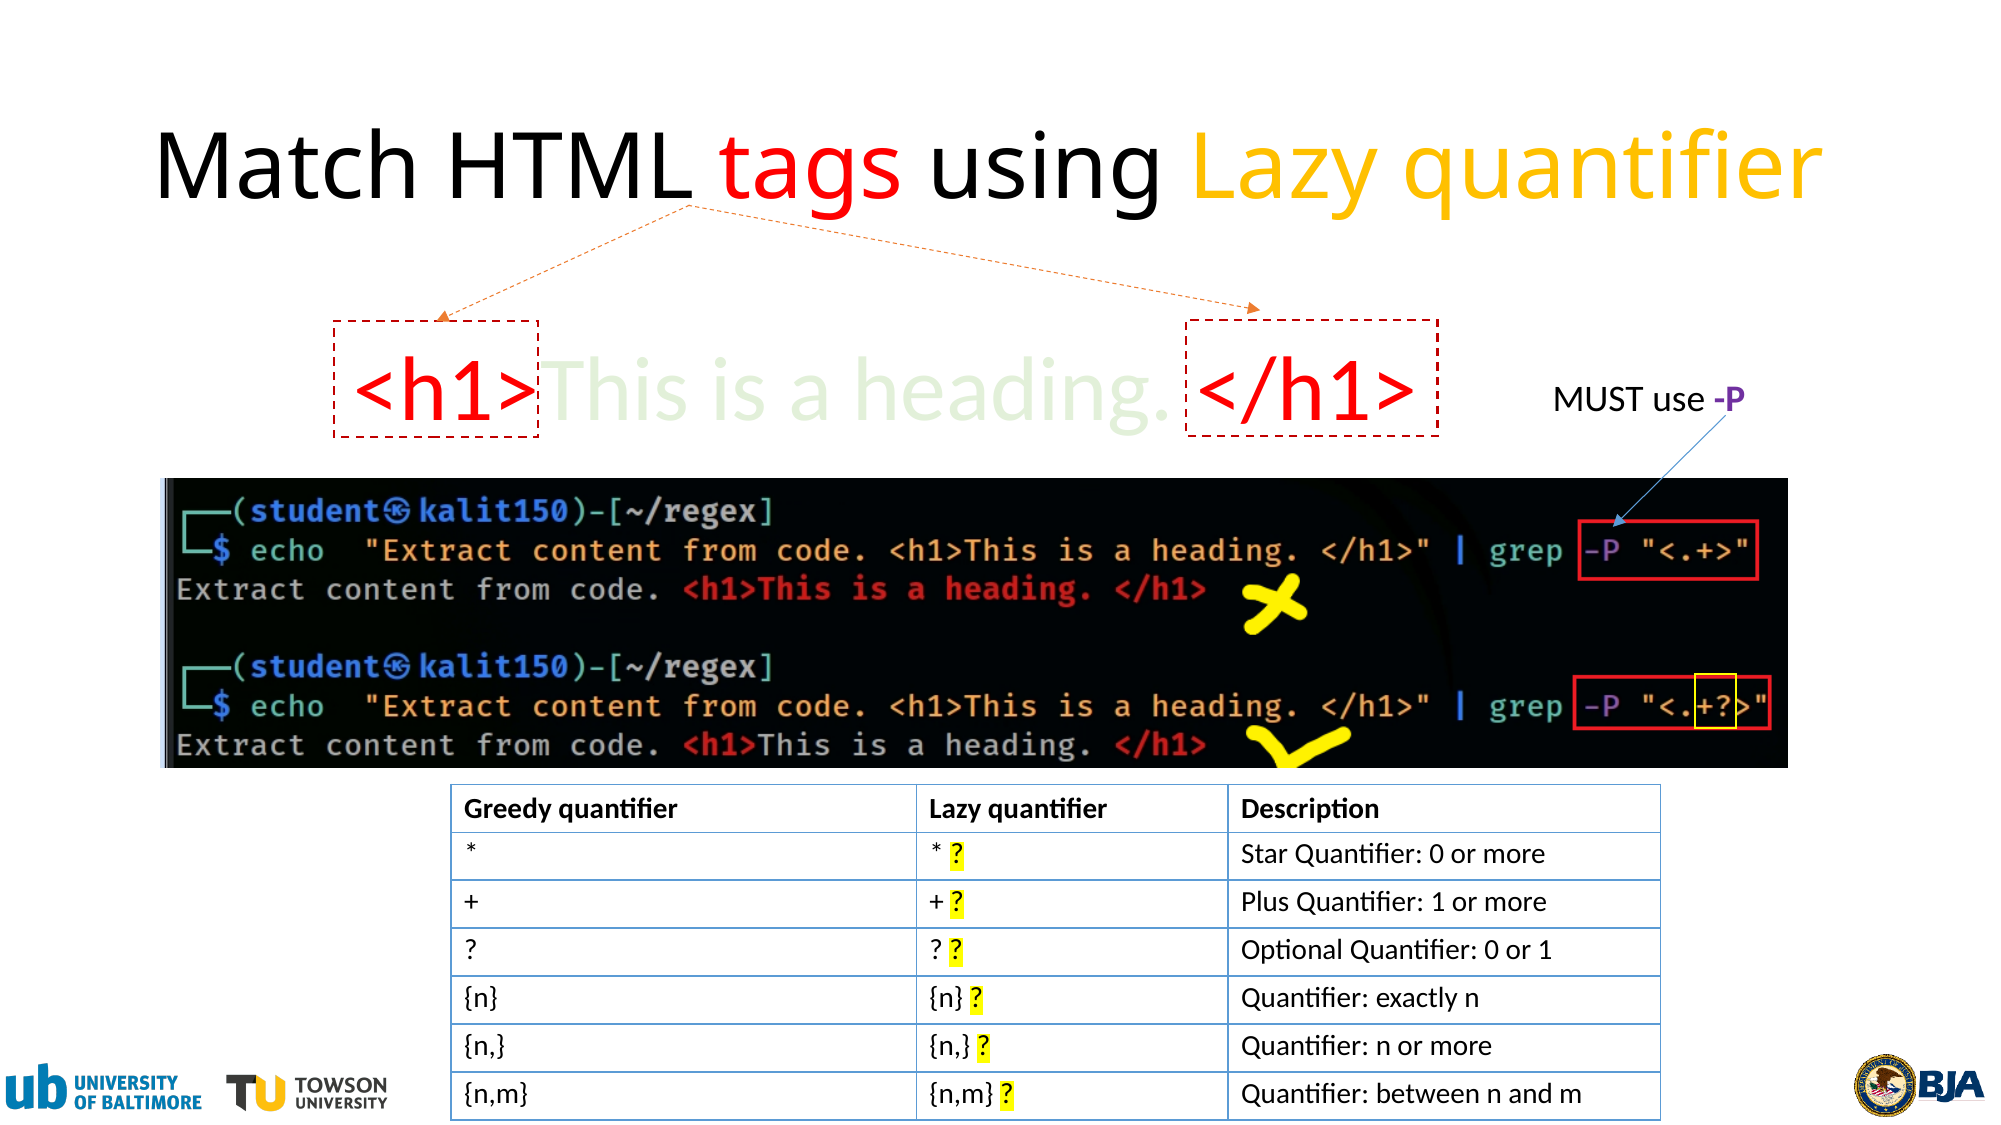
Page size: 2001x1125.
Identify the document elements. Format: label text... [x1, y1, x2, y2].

text_box [1185, 319, 1439, 437]
table_header Lazy quantifier [917, 785, 1227, 832]
table_cell + ? [917, 881, 1227, 927]
table_header Description [1229, 785, 1660, 832]
table_cell Quantifier: n or more [1229, 1025, 1660, 1071]
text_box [436, 205, 690, 322]
table_cell {n} ? [917, 977, 1227, 1023]
table_cell {n,m} ? [917, 1073, 1227, 1119]
table_cell Optional Quantifier: 0 or 1 [1229, 929, 1660, 975]
table_cell * [452, 833, 916, 879]
table_cell {n,} ? [917, 1025, 1227, 1071]
text_box <h1>This is a heading. </h1> [338, 321, 1433, 446]
table_cell Quantifier: exactly n [1229, 977, 1660, 1023]
table_cell ? [452, 929, 916, 975]
table_cell Quantifier: between n and m [1229, 1073, 1660, 1119]
text_box MUST use -P [1537, 366, 1761, 427]
table_header Greedy quantifier [452, 785, 916, 832]
title Match HTML tags using Lazy quantifier [137, 59, 1863, 278]
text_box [687, 205, 1261, 311]
table_cell {n,m} [452, 1073, 916, 1119]
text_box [1612, 415, 1726, 527]
table_cell Star Quantifier: 0 or more [1229, 833, 1660, 879]
table_cell + [452, 881, 916, 927]
table_cell ? ? [917, 929, 1227, 975]
picture [1854, 1054, 1986, 1117]
table_cell Plus Quantifier: 1 or more [1229, 881, 1660, 927]
text_box [333, 320, 539, 438]
table_cell * ? [917, 833, 1227, 879]
table_cell {n,} [452, 1025, 916, 1071]
table_cell {n} [452, 977, 916, 1023]
picture [160, 478, 1788, 768]
picture [0, 1031, 407, 1125]
